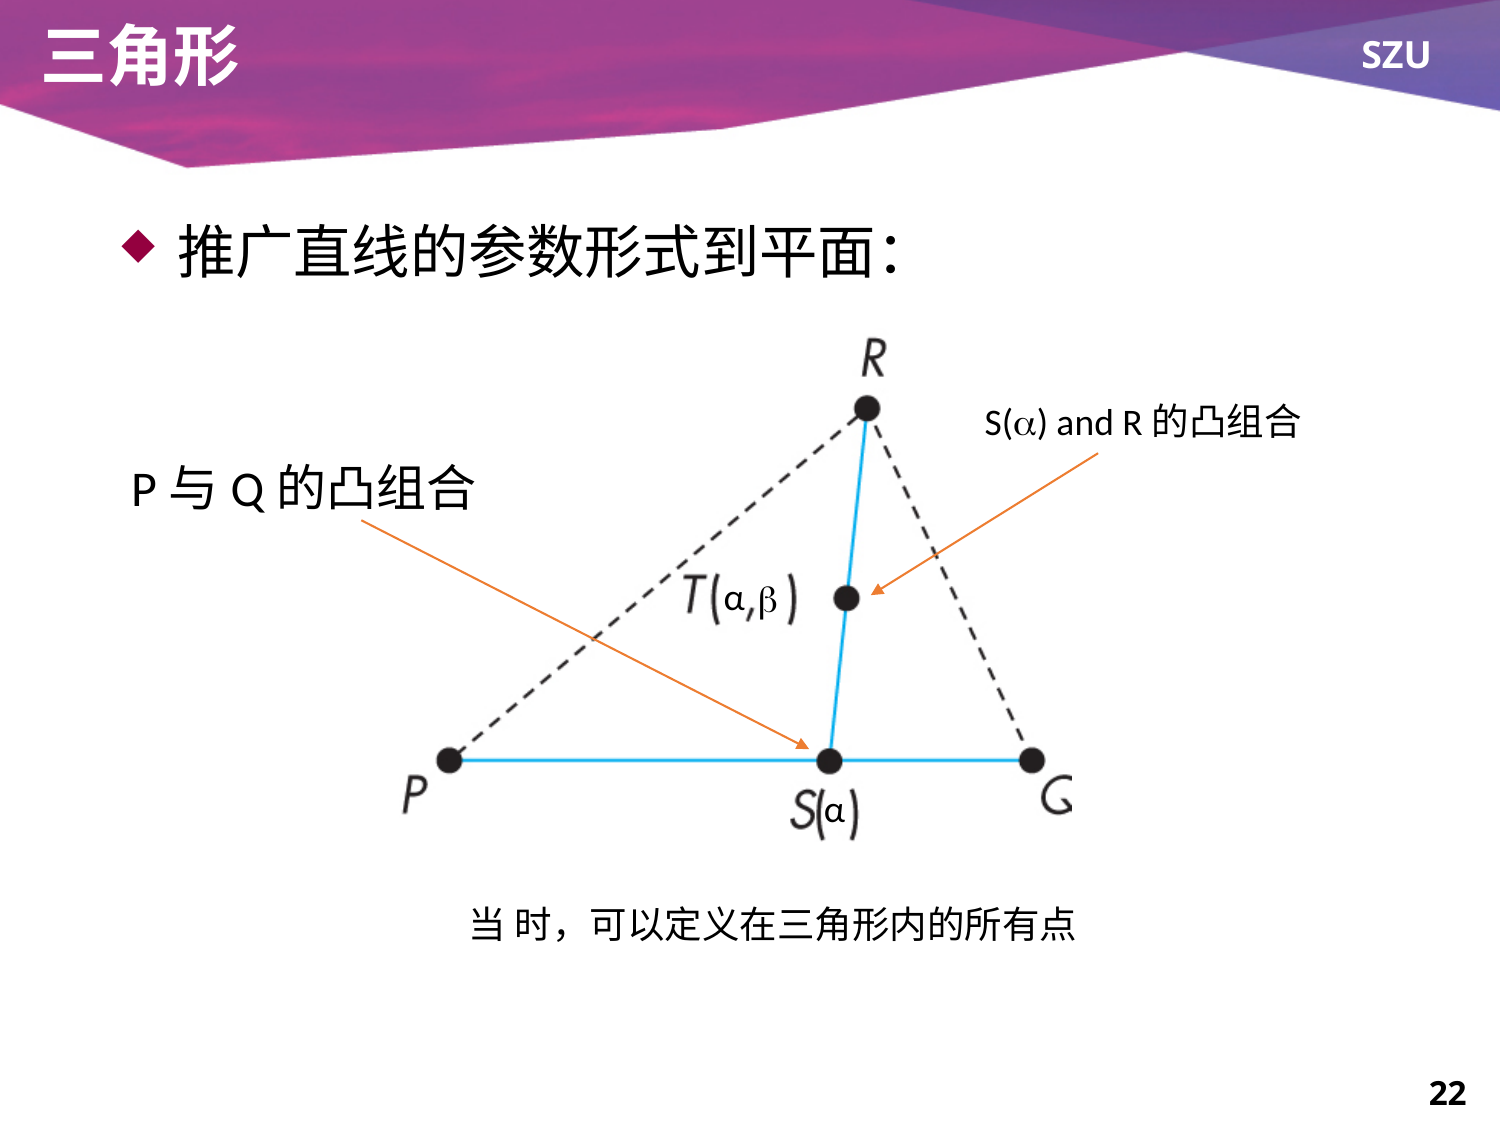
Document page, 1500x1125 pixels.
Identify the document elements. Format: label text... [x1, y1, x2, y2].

title 三角形 [25, 15, 1320, 104]
slide_number 22 [1384, 1065, 1500, 1125]
text_box P与Q的凸组合 [115, 456, 399, 531]
text_box S(a) and R的凸组合 [1073, 390, 1319, 451]
list 推广直线的参数形式到平面： [103, 216, 1397, 930]
picture [0, 0, 1500, 1125]
